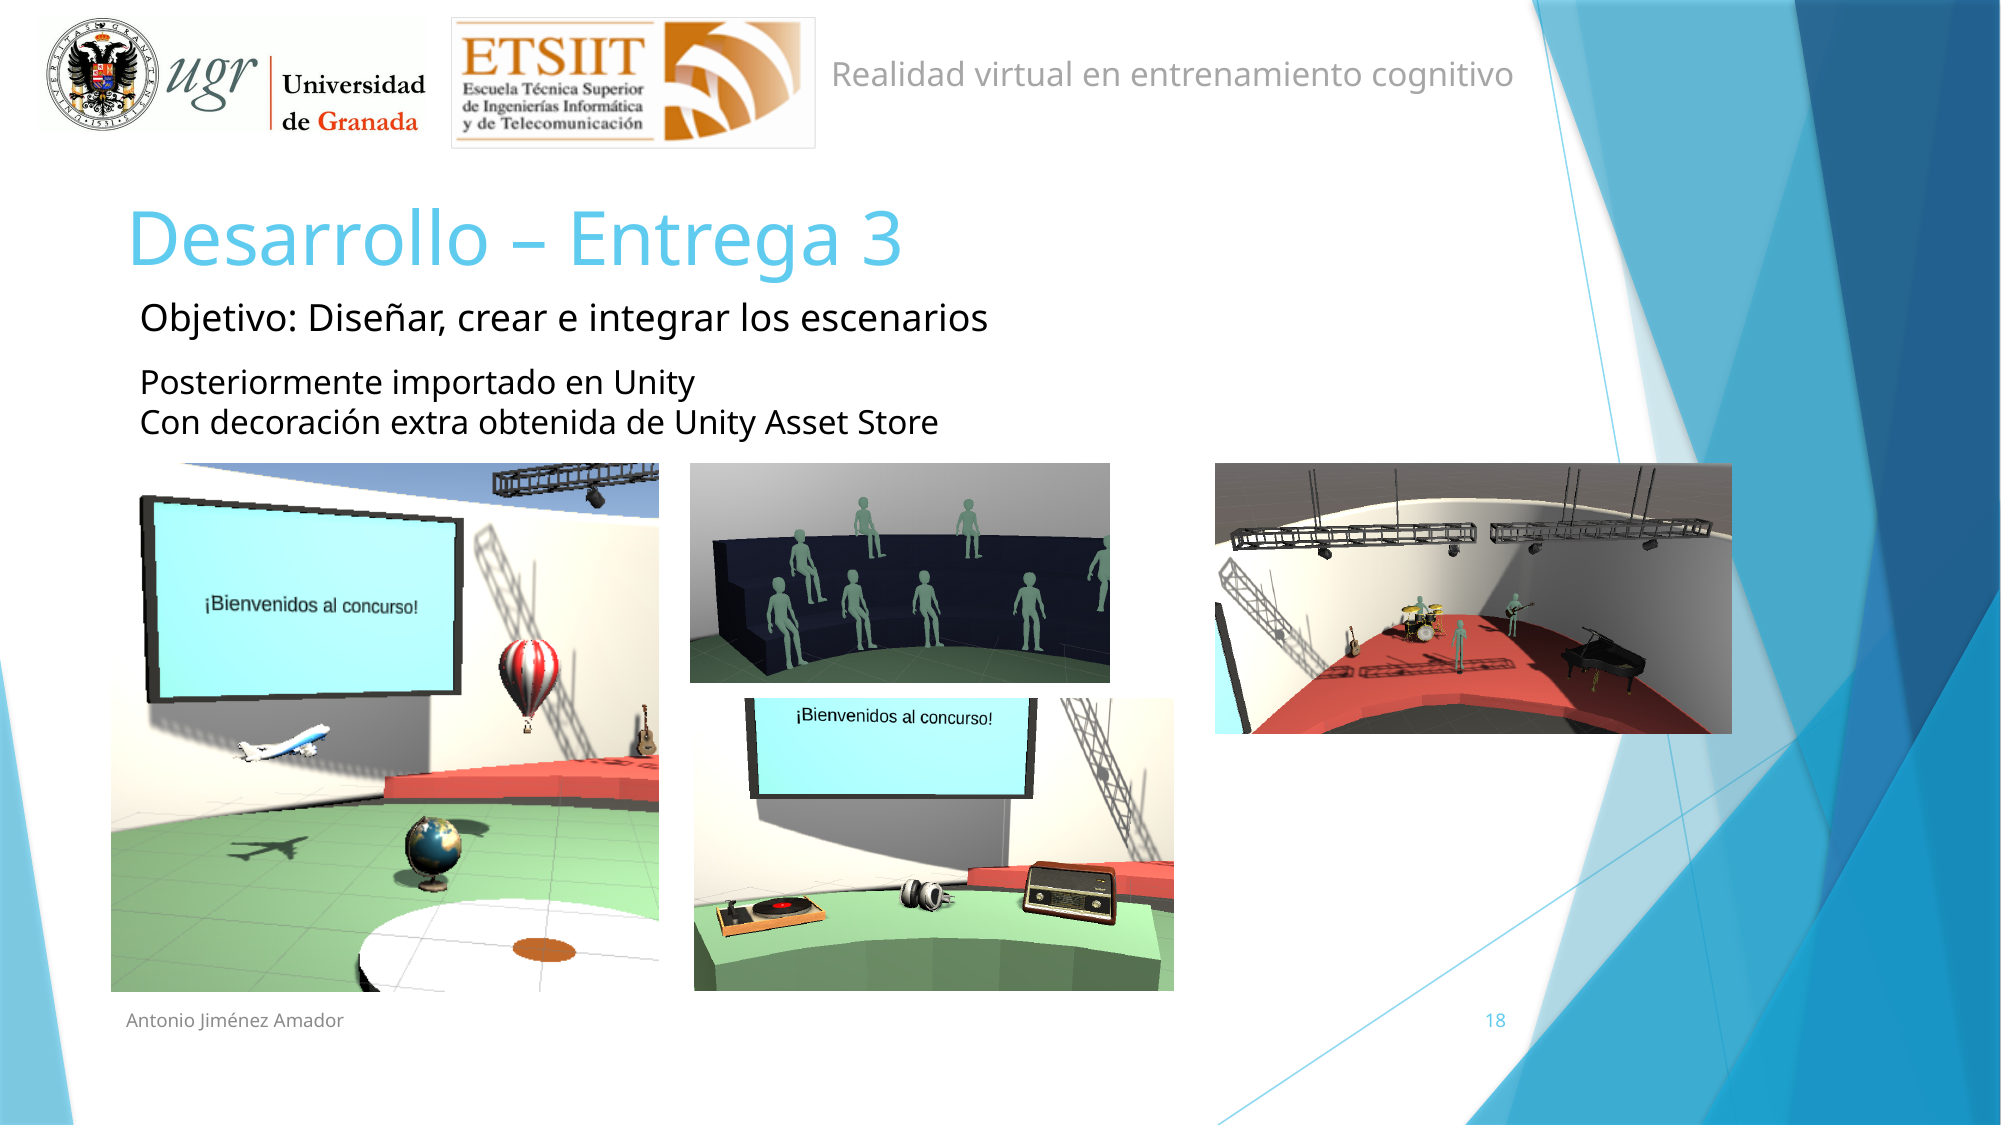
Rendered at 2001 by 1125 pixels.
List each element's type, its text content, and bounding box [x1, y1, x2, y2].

text_box Posteriormente importado en Unity Con decoración extra obtenida de Unity Asset Store [124, 353, 1174, 494]
picture [1215, 462, 1733, 735]
picture [689, 463, 1111, 684]
title Desarrollo – Entrega 3 [111, 183, 1522, 317]
text_box Realidad virtual en entrenamiento cognitivo [822, 46, 1617, 101]
text_box Objetivo: Diseñar, crear e integrar los escenarios [124, 286, 1394, 347]
picture [449, 15, 817, 151]
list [37, 15, 427, 133]
slide_number 18 [1409, 991, 1522, 1051]
footer Antonio Jiménez Amador [111, 991, 1145, 1051]
picture [111, 463, 659, 992]
picture [694, 698, 1175, 992]
